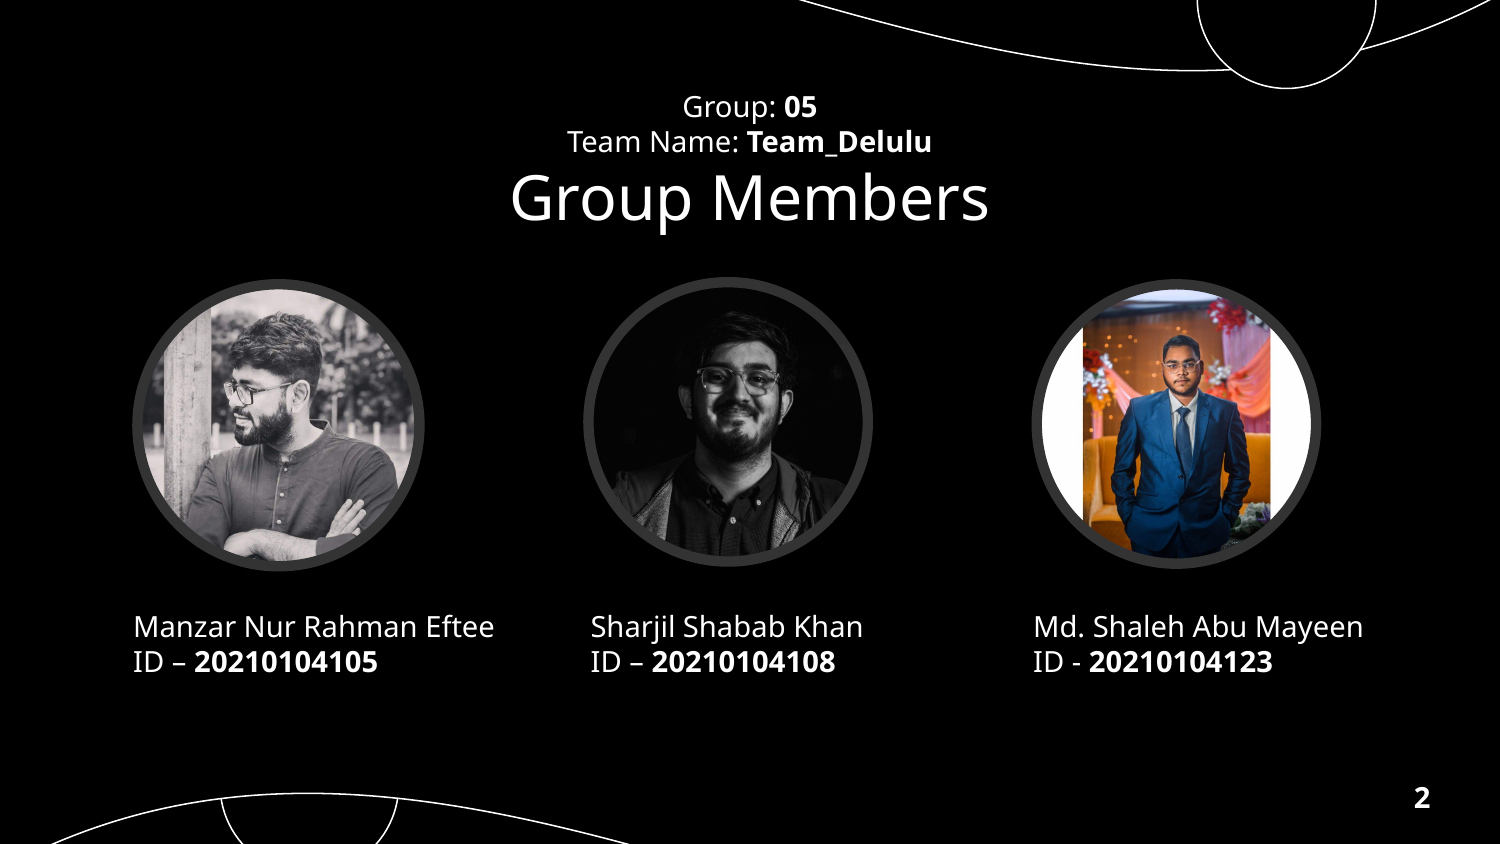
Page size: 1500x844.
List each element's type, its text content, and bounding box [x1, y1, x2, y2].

picture [588, 281, 869, 562]
picture [1036, 284, 1317, 564]
text_box 2 [1399, 771, 1446, 822]
list Manzar Nur Rahman Eftee Sharjil Shabab Khan Md. Shaleh Abu Mayeen ID – 20210104105 ID – 20210104108 ID - 20210104123 [118, 593, 1382, 716]
picture [137, 283, 420, 567]
title Group: 05 Team Name: Team_Delulu Group Members [118, 72, 1382, 322]
